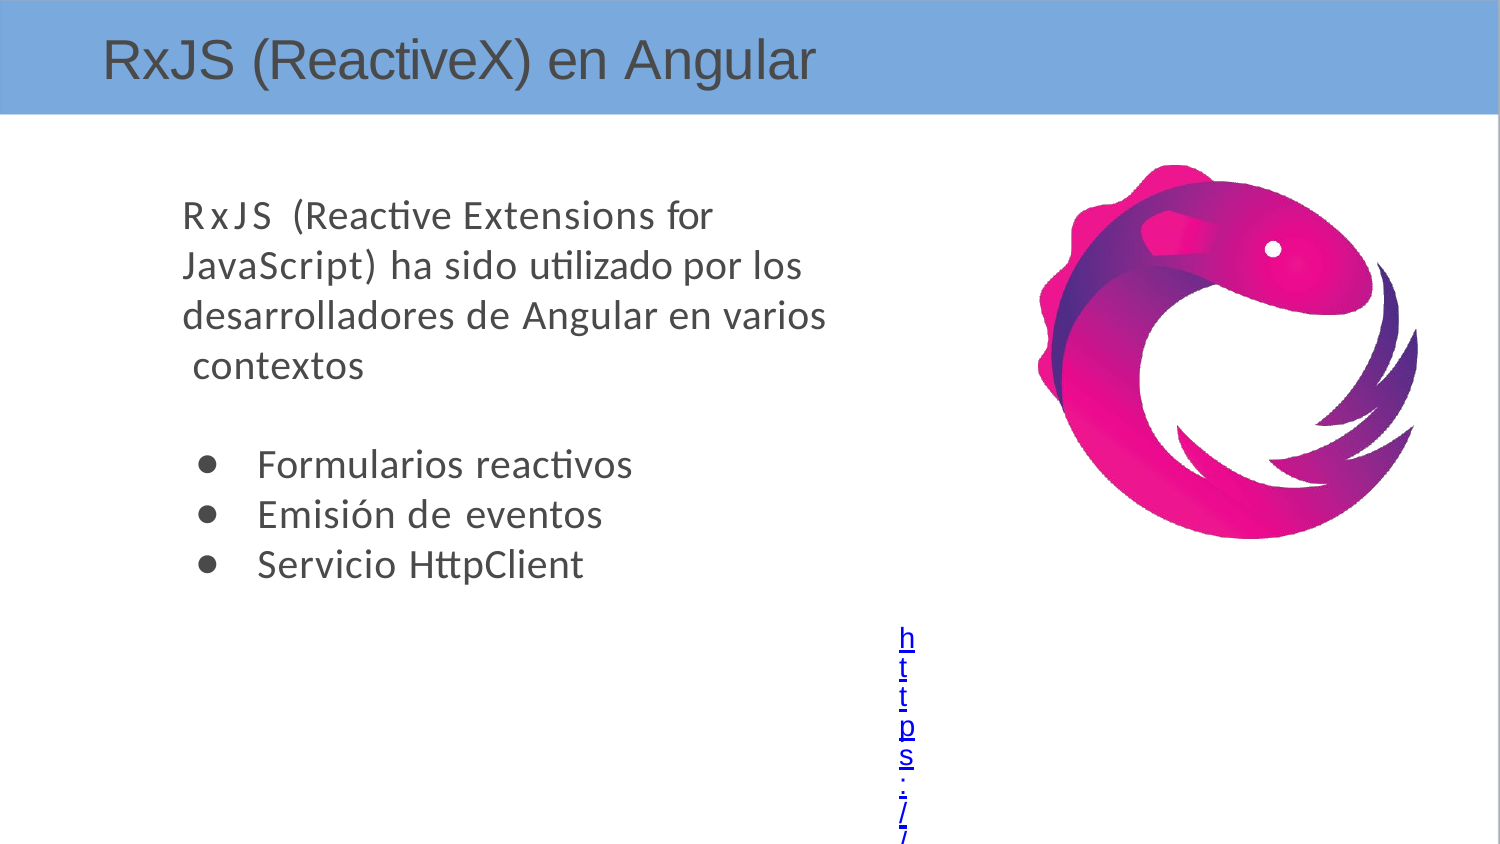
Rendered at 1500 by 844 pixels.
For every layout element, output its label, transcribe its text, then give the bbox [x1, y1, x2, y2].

picture [0, 0, 1500, 844]
text_box [1036, 160, 1419, 543]
text_box RxJS (Reactive Extensions for JavaScript) ha sido utilizado por los desarrolladores de Angular en varios contextos Formularios reactivos Emisión de eventos Servicio HttpClient https://beta-rxjsdocs.firebaseapp.com/ [180, 185, 1395, 655]
title RxJS (ReactiveX) en Angular [100, 21, 819, 165]
